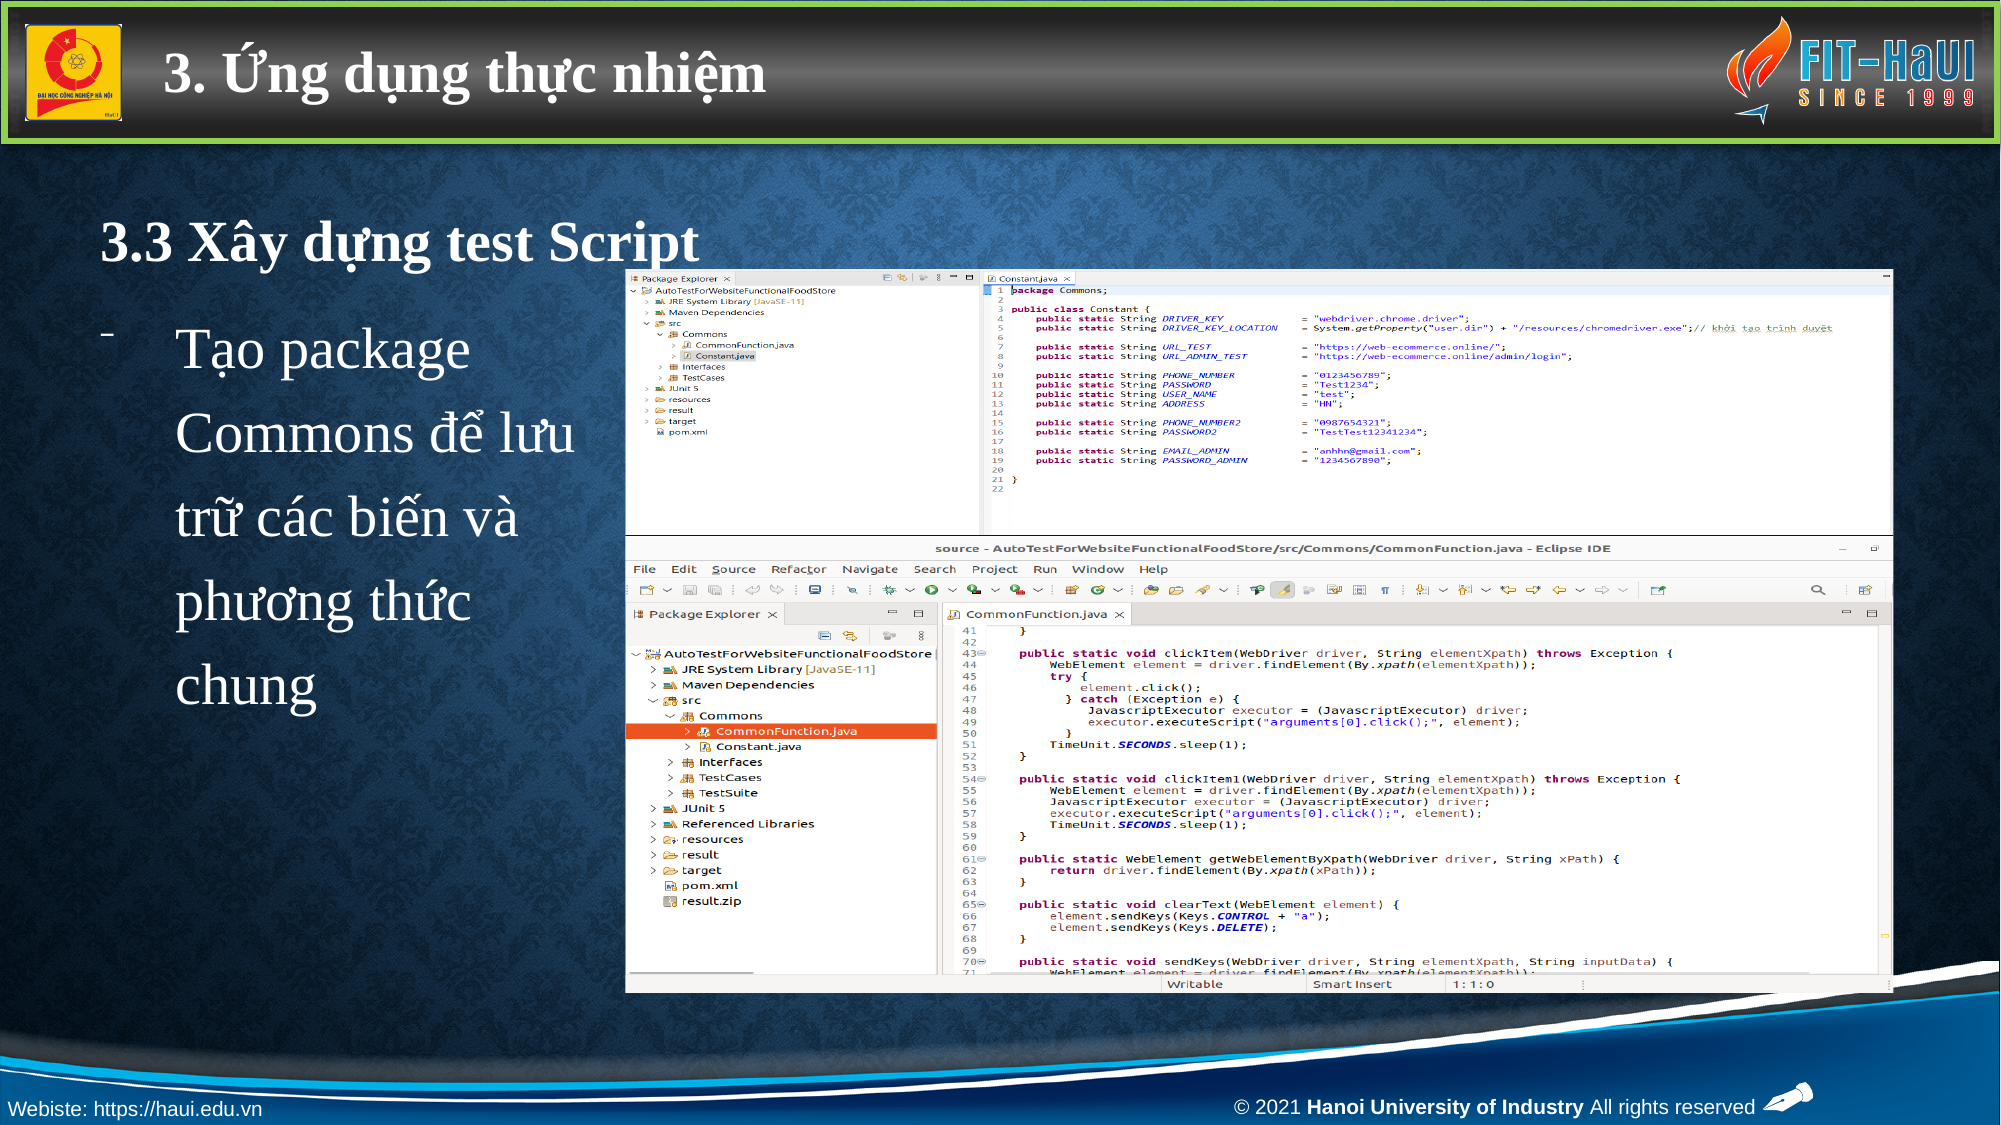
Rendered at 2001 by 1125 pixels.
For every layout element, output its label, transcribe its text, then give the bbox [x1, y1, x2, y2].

text_box Tạo package Commons để lưu trữ các biến và phương thức chung [85, 289, 594, 724]
picture [0, 0, 2001, 1125]
text_box 3.3 Xây dựng test Script [85, 160, 1433, 281]
text_box 3. Ứng dụng thực nhiệm [148, 26, 1202, 112]
